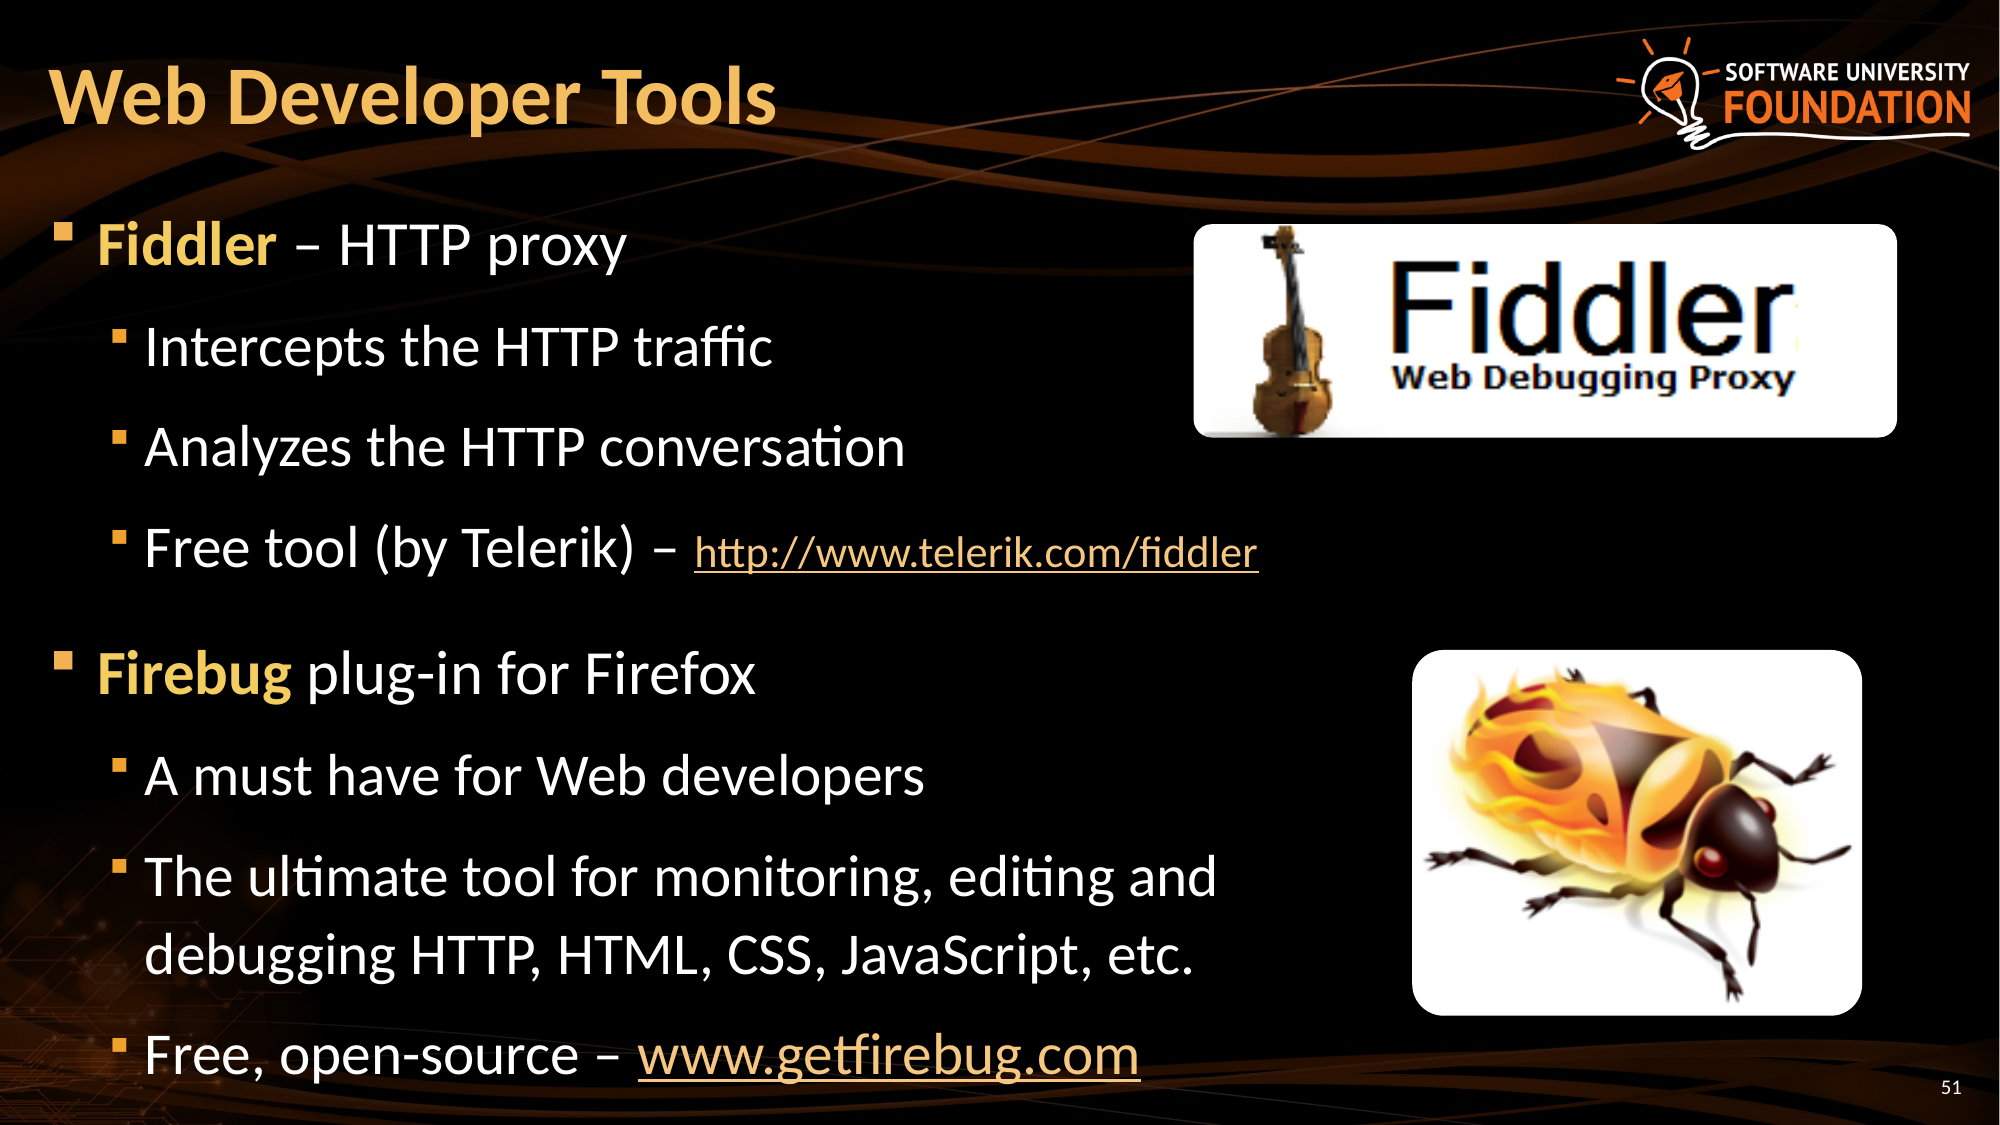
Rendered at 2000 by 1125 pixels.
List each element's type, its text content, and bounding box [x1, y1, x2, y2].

list Fiddler – HTTP proxy Intercepts the HTTP traffic Analyzes the HTTP conversation Free tool (by Telerik) – http://www.telerik.com/fiddler Firebug plug-in for Firefox A must have for Web developers The ultimate tool for monitoring, editing and debugging HTTP, HTML, CSS, JavaScript, etc. Free, open-source – www.getfirebug.com [31, 188, 1968, 1103]
title Web Developer Tools [30, 6, 1602, 189]
picture [0, 0, 2000, 1125]
